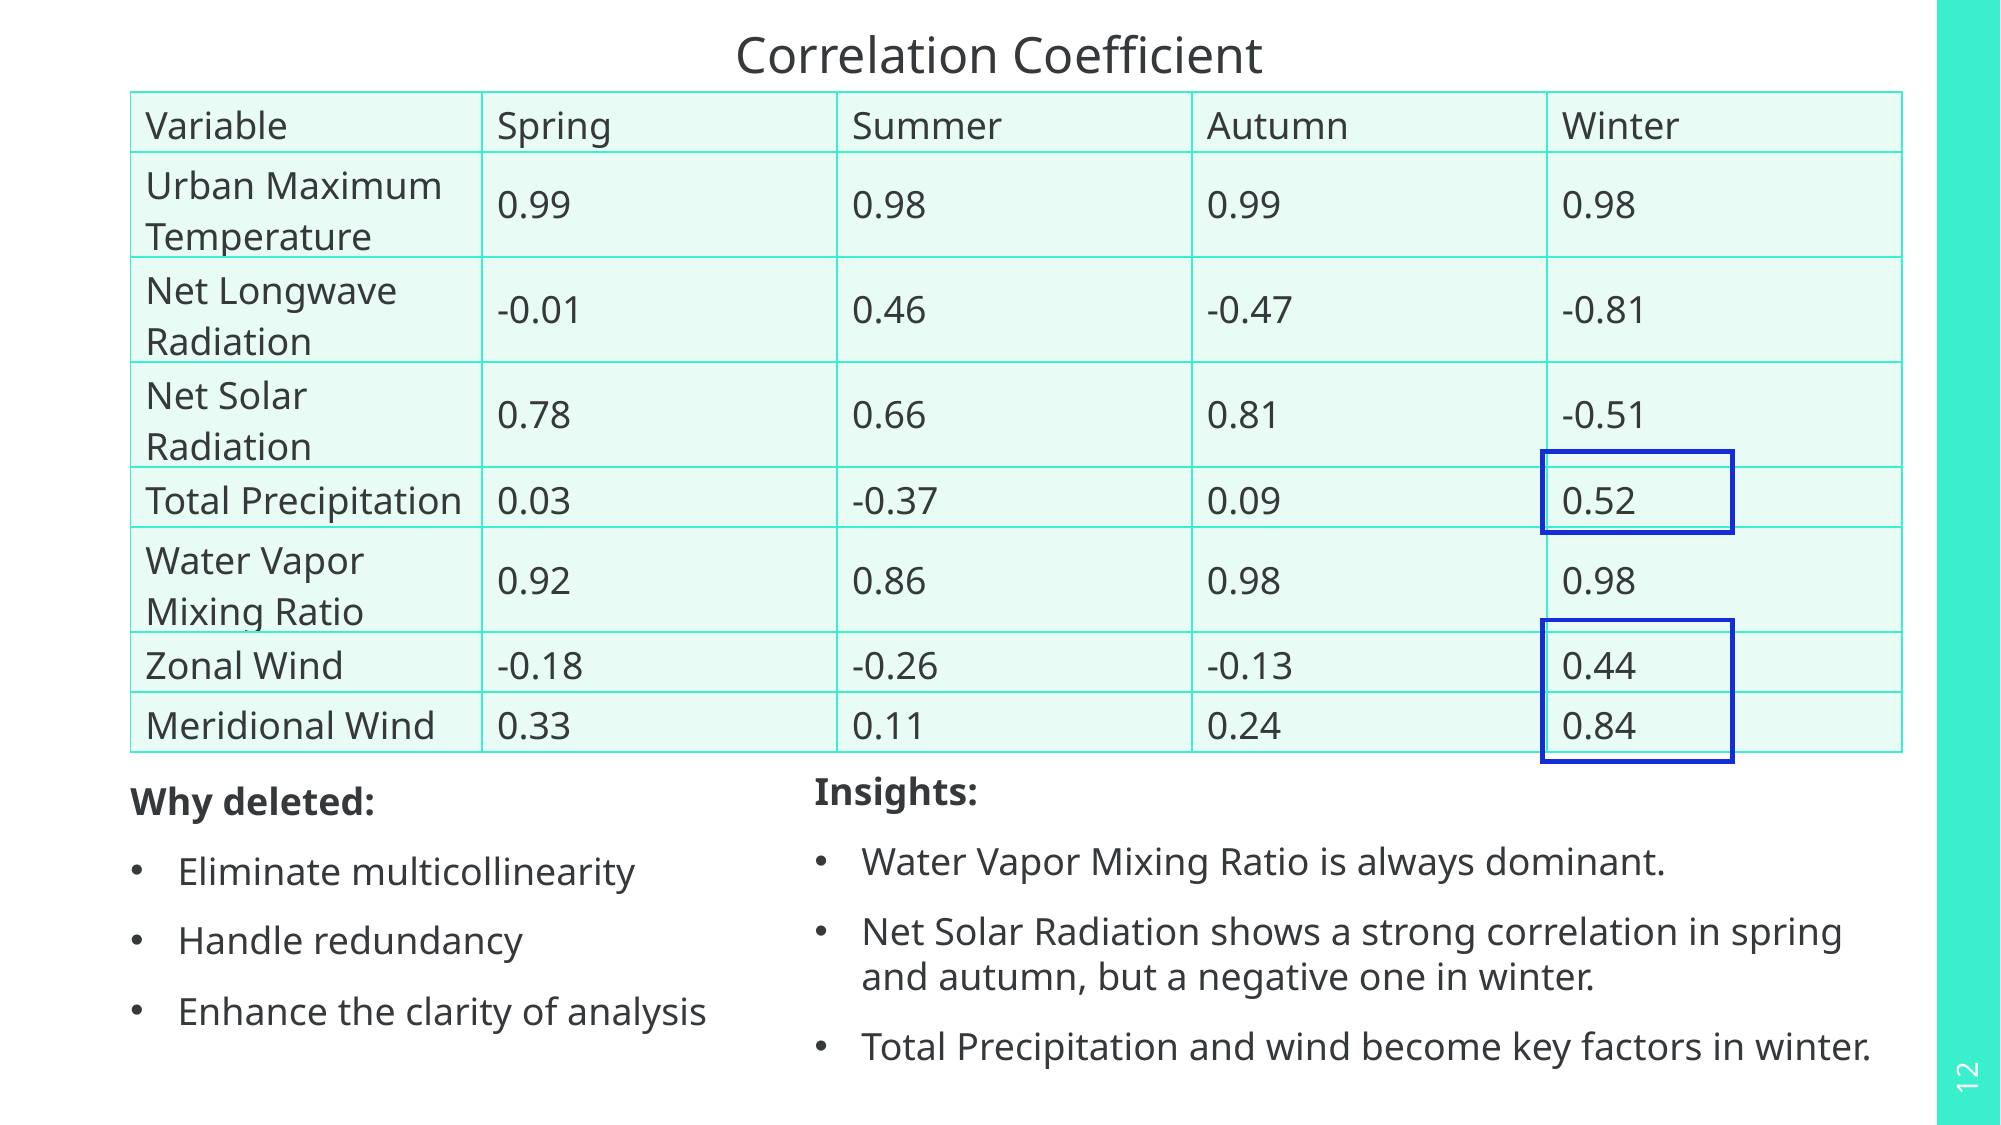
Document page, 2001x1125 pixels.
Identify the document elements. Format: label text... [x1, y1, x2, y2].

table_cell 0.99 [483, 153, 836, 256]
table_cell 0.81 [1193, 363, 1546, 466]
table_cell 0.33 [483, 693, 836, 751]
table_cell -0.81 [1548, 258, 1901, 361]
table_cell 0.09 [1193, 468, 1542, 526]
table_header Variable [131, 93, 481, 151]
table_cell 0.78 [483, 363, 836, 466]
table_cell 0.92 [483, 528, 836, 631]
table_cell 0.84 [1734, 693, 1901, 751]
text_box Insights: Water Vapor Mixing Ratio is always dominant. Net Solar Radiation shows a strong correlation in spring and autumn, but a negative one in winter. Total Precipitation and wind become key factors in winter. [799, 753, 1902, 1076]
table_cell Urban Maximum Temperature [131, 153, 481, 256]
table_cell Net Solar Radiation [131, 363, 481, 466]
table_cell -0.47 [1193, 258, 1546, 361]
table_cell -0.01 [483, 258, 836, 361]
text_box [1542, 619, 1734, 763]
table_cell -0.18 [483, 633, 836, 691]
list Why deleted: Eliminate multicollinearity Handle redundancy Enhance the clarity of analysis [130, 768, 758, 1125]
table_cell 0.46 [838, 258, 1191, 361]
table_cell 0.03 [483, 468, 836, 526]
table_cell Water Vapor Mixing Ratio [131, 528, 481, 631]
table_cell Zonal Wind [131, 633, 481, 691]
table_cell -0.26 [838, 633, 1191, 691]
table_header Autumn [1193, 93, 1546, 151]
table_cell 0.66 [838, 363, 1191, 466]
table_cell Meridional Wind [131, 693, 481, 751]
text_box [1542, 450, 1734, 534]
table_header Winter [1548, 93, 1901, 151]
table_cell Total Precipitation [131, 468, 481, 526]
table_cell Net Longwave Radiation [131, 258, 481, 361]
table_cell -0.13 [1193, 633, 1542, 691]
table_header Summer [838, 93, 1191, 151]
table_header Spring [483, 93, 836, 151]
slide_number 12 [1937, 1032, 2000, 1125]
table_cell 0.44 [1734, 633, 1901, 691]
table_cell -0.37 [838, 468, 1191, 526]
table_cell 0.52 [1734, 468, 1901, 526]
text_box Correlation Coefficient [514, 16, 1486, 91]
table_cell 0.86 [838, 528, 1191, 631]
table_cell 0.99 [1193, 153, 1546, 256]
table_cell 0.98 [1193, 528, 1546, 631]
table_cell 0.98 [1548, 528, 1901, 631]
table_cell -0.51 [1548, 363, 1901, 466]
table_cell 0.11 [838, 693, 1191, 751]
table_cell 0.24 [1193, 693, 1542, 751]
table_cell 0.98 [838, 153, 1191, 256]
table_cell 0.98 [1548, 153, 1901, 256]
